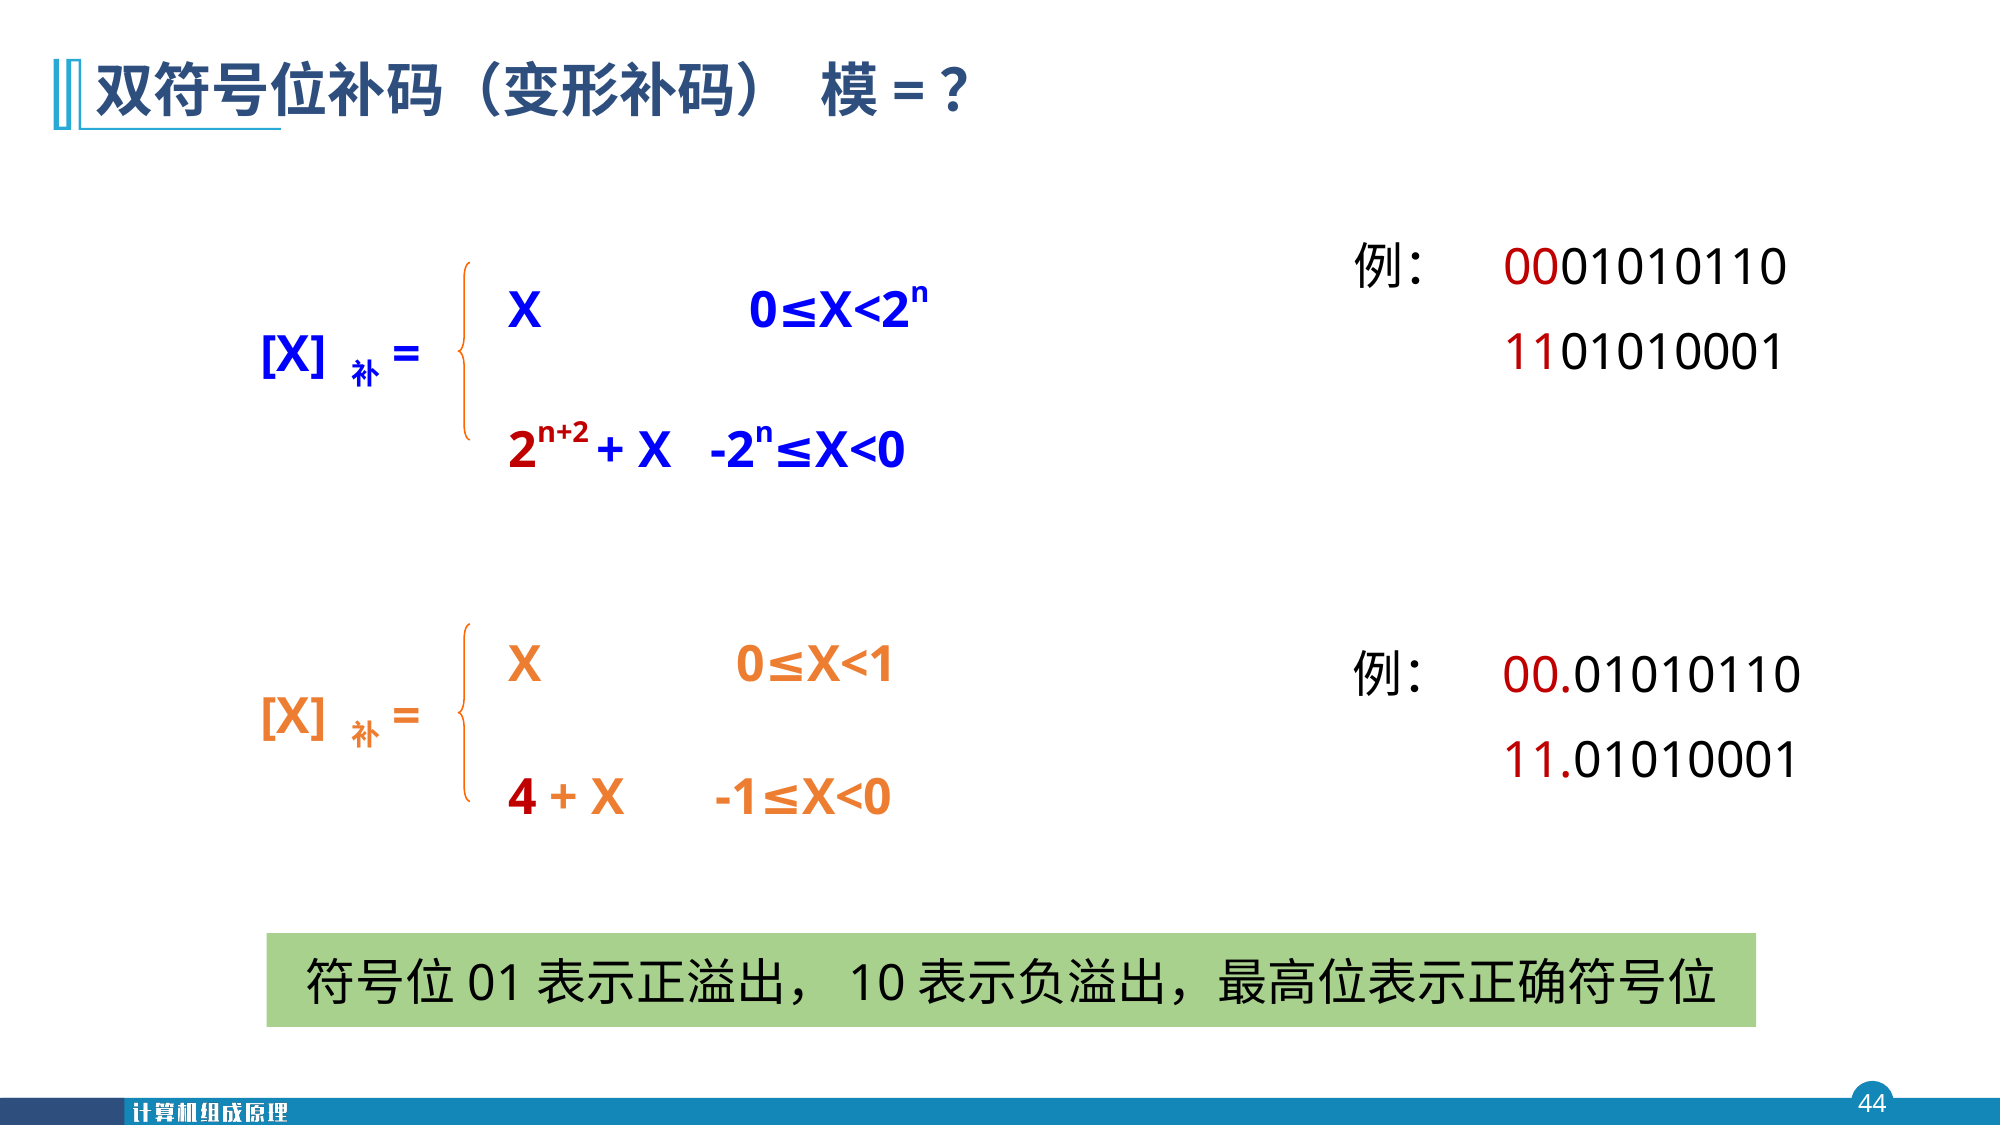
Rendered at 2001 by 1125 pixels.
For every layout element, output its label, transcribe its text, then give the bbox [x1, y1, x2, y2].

title 双符号位补码（变形补码） 模=？ [80, 42, 1805, 144]
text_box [245, 575, 1156, 840]
text_box 符号位01表示正溢出，10表示负溢出，最高位表示正确符号位 [266, 932, 1757, 1028]
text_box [245, 214, 1156, 462]
text_box 例： 00.01010110 11.01010001 [1338, 634, 1875, 795]
text_box 例： 0001010110 1101010001 [1338, 227, 2000, 387]
